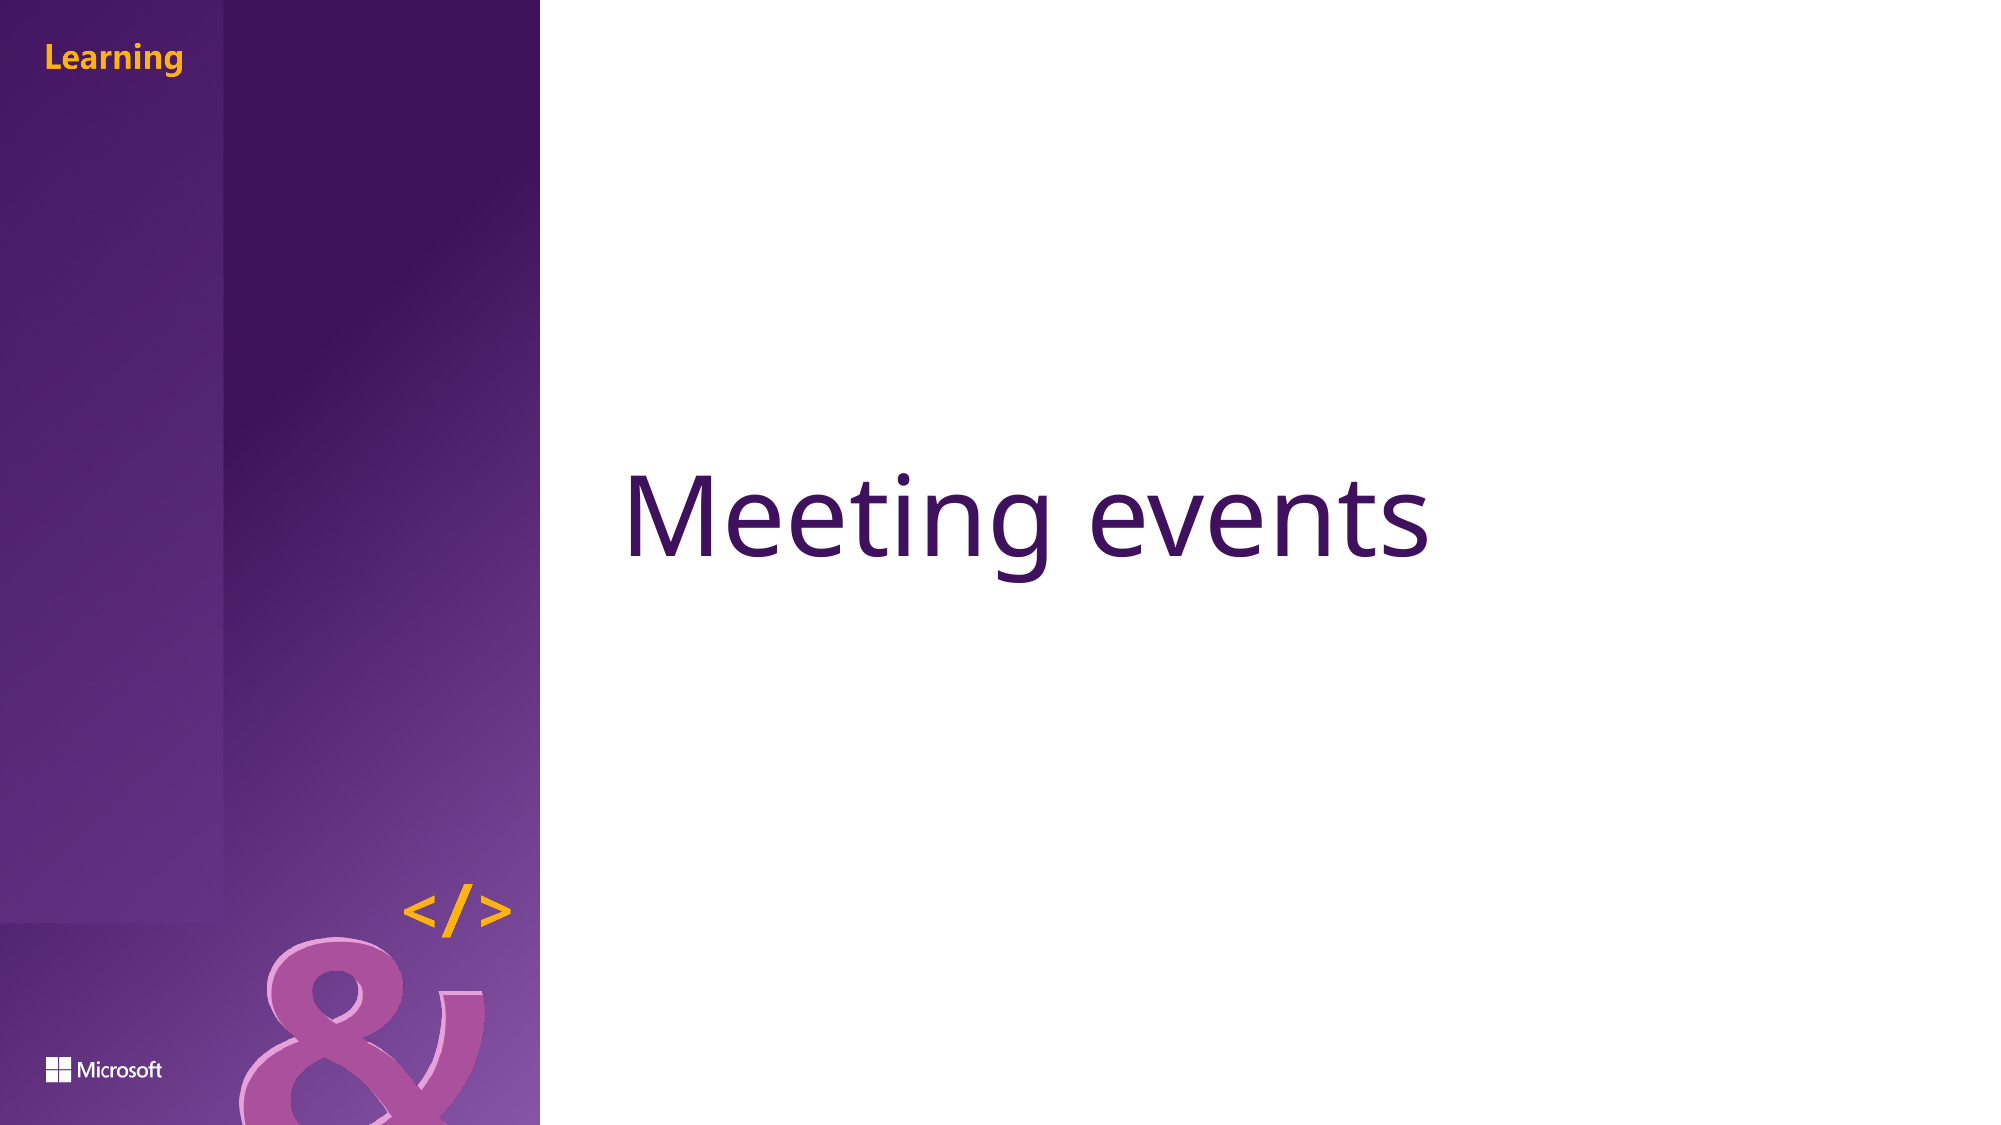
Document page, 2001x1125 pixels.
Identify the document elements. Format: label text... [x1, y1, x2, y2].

list Meeting events [605, 451, 1954, 1058]
picture [0, 0, 540, 1125]
